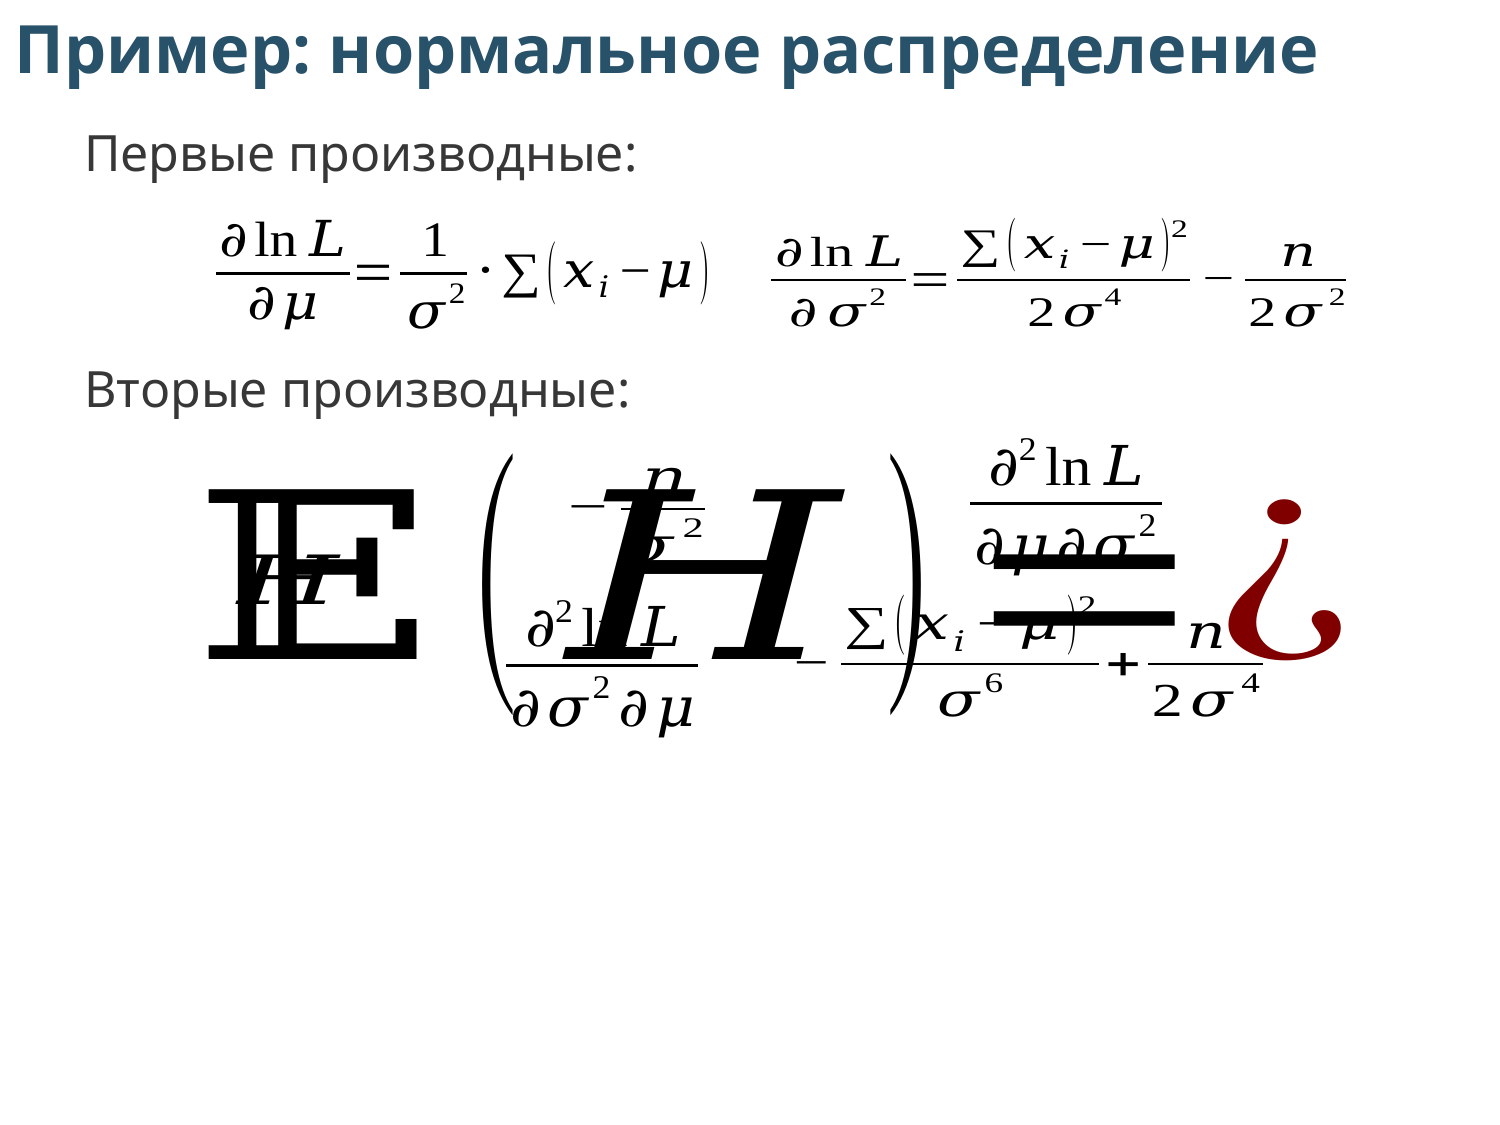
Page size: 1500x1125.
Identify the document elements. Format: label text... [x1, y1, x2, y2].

text_box Пример: нормальное распределение [0, 0, 1500, 96]
text_box Вторые производные: [69, 349, 646, 425]
text_box Первые производные: [69, 113, 653, 189]
